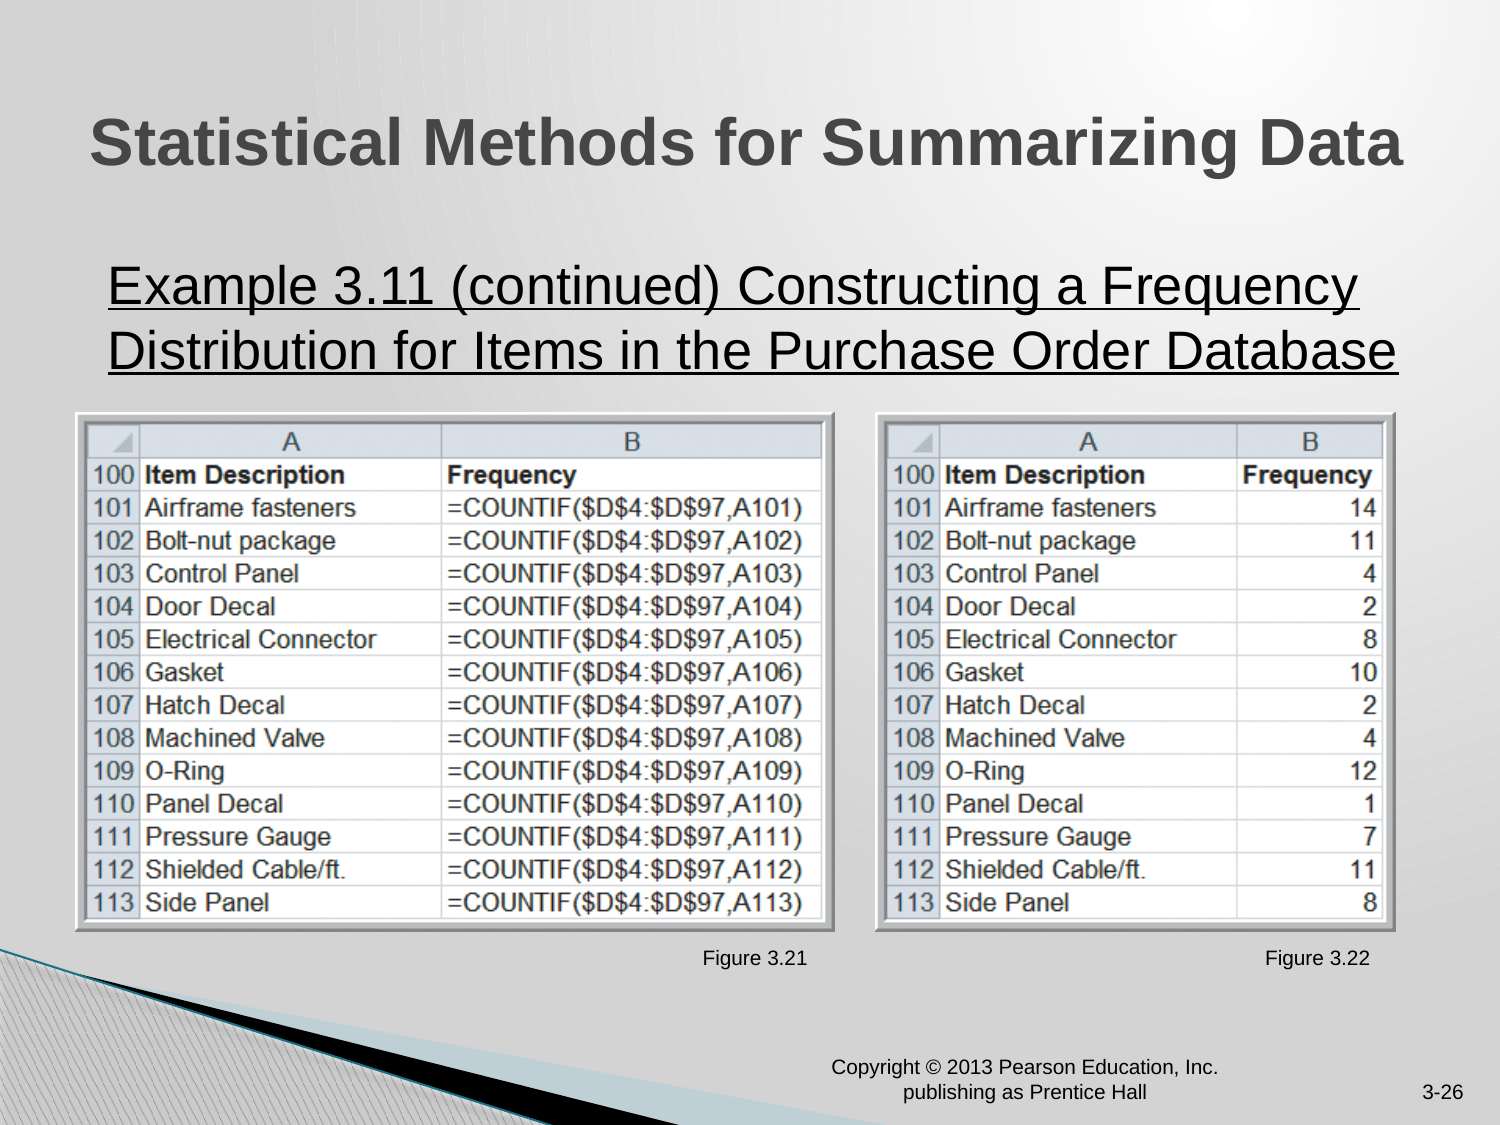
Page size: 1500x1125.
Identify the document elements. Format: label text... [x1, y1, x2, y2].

picture [874, 412, 1396, 932]
footer Copyright © 2013 Pearson Education, Inc. publishing as Prentice Hall [812, 1051, 1238, 1112]
list Example 3.11 (continued) Constructing a Frequency Distribution for Items in the Purchase Order Database [74, 242, 1426, 986]
title Statistical Methods for Summarizing Data [75, 45, 1425, 233]
text_box Figure 3.21 [687, 943, 823, 978]
picture [74, 412, 835, 932]
slide_number 3-26 [1362, 1051, 1479, 1112]
text_box Figure 3.22 [1250, 943, 1385, 978]
